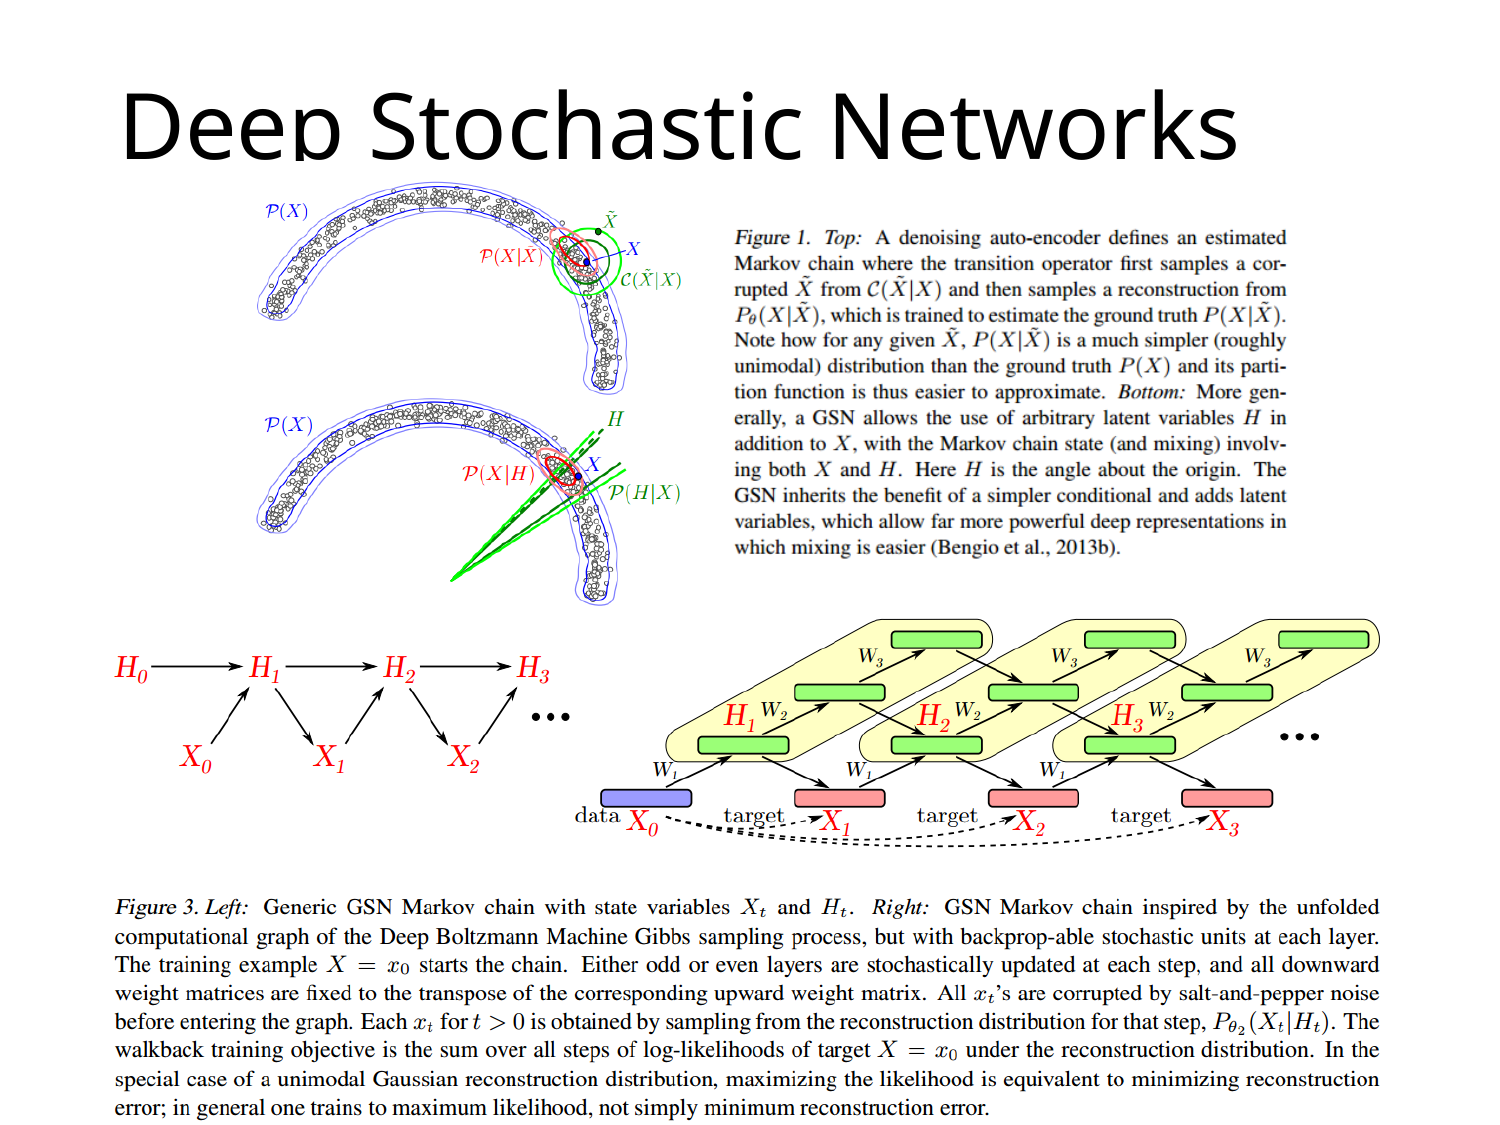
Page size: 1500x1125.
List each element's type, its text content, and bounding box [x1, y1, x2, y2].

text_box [220, 161, 1334, 622]
title Deep Stochastic Networks [103, 59, 1397, 200]
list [107, 605, 1401, 1125]
